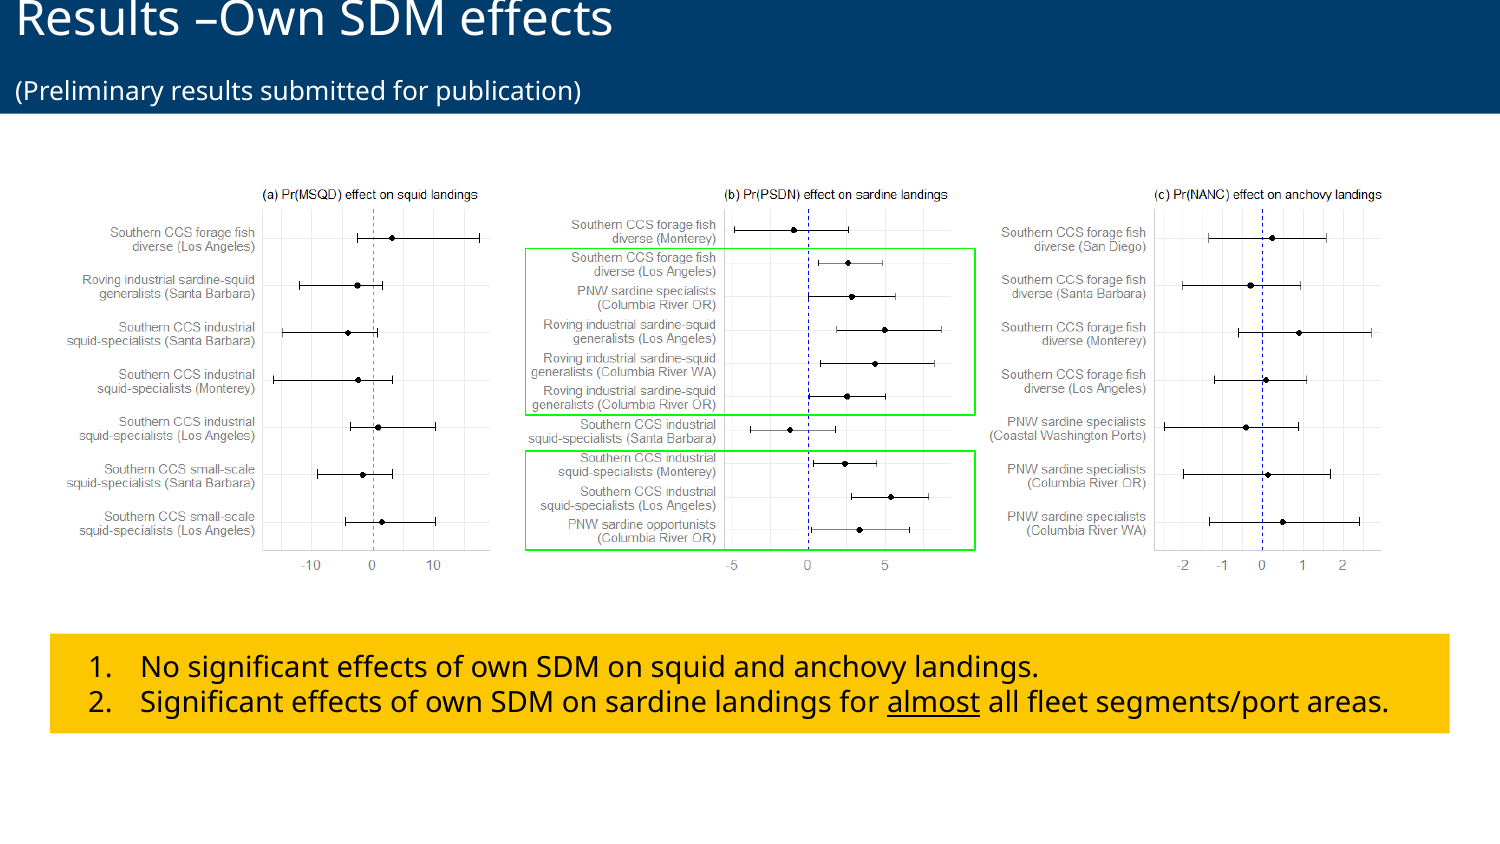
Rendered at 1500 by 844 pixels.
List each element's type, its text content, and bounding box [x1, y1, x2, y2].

picture [28, 171, 1398, 610]
text_box Results –Own SDM effects (Preliminary results submitted for publication) [0, 0, 1500, 114]
text_box No significant effects of own SDM on squid and anchovy landings. Significant effects of own SDM on sardine landings for almost all fleet segments/port areas. [50, 633, 1450, 734]
